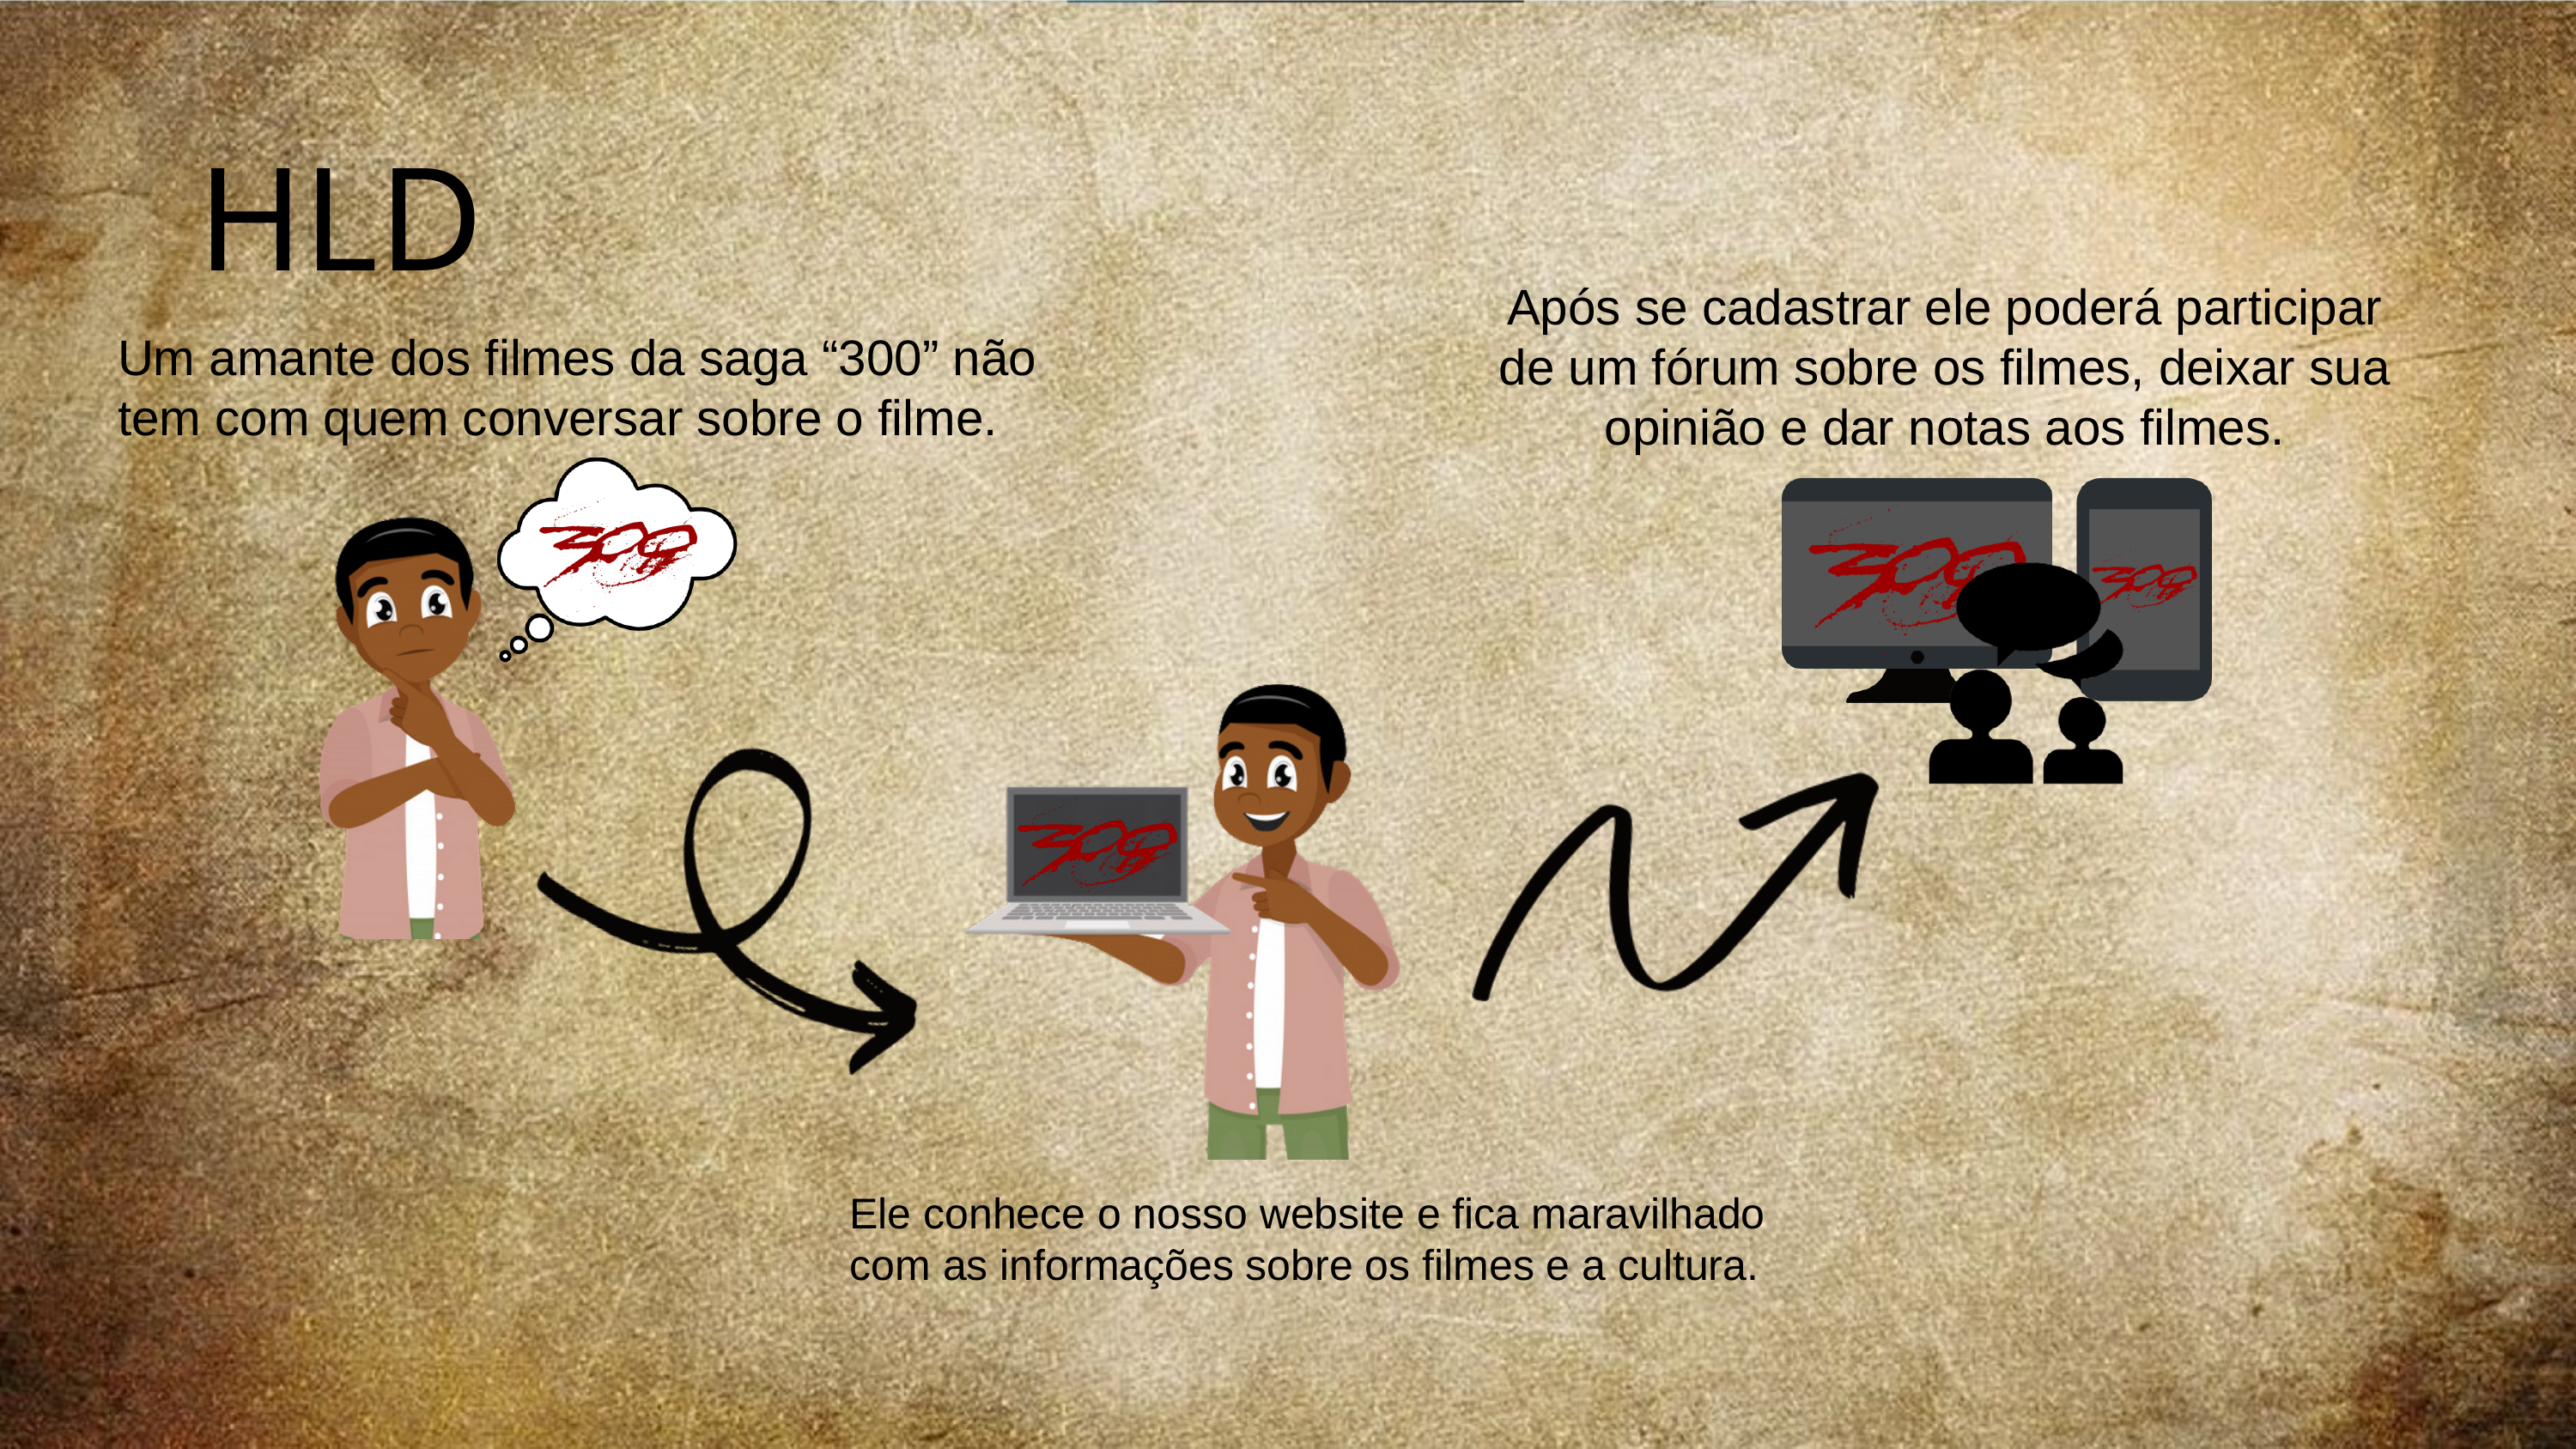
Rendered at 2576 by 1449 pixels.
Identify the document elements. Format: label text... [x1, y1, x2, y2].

text_box Um amante dos filmes da saga “300” não tem com quem conversar sobre o filme. [105, 318, 1054, 452]
text_box HLD [99, 74, 583, 300]
text_box Ele conhece o nosso website e fica maravilhado com as informações sobre os filmes e a cultura. [837, 1179, 1827, 1295]
picture [0, 0, 2576, 1449]
text_box Após se cadastrar ele poderá participar de um fórum sobre os filmes, deixar sua opinião e dar notas aos filmes. [1470, 269, 2420, 462]
